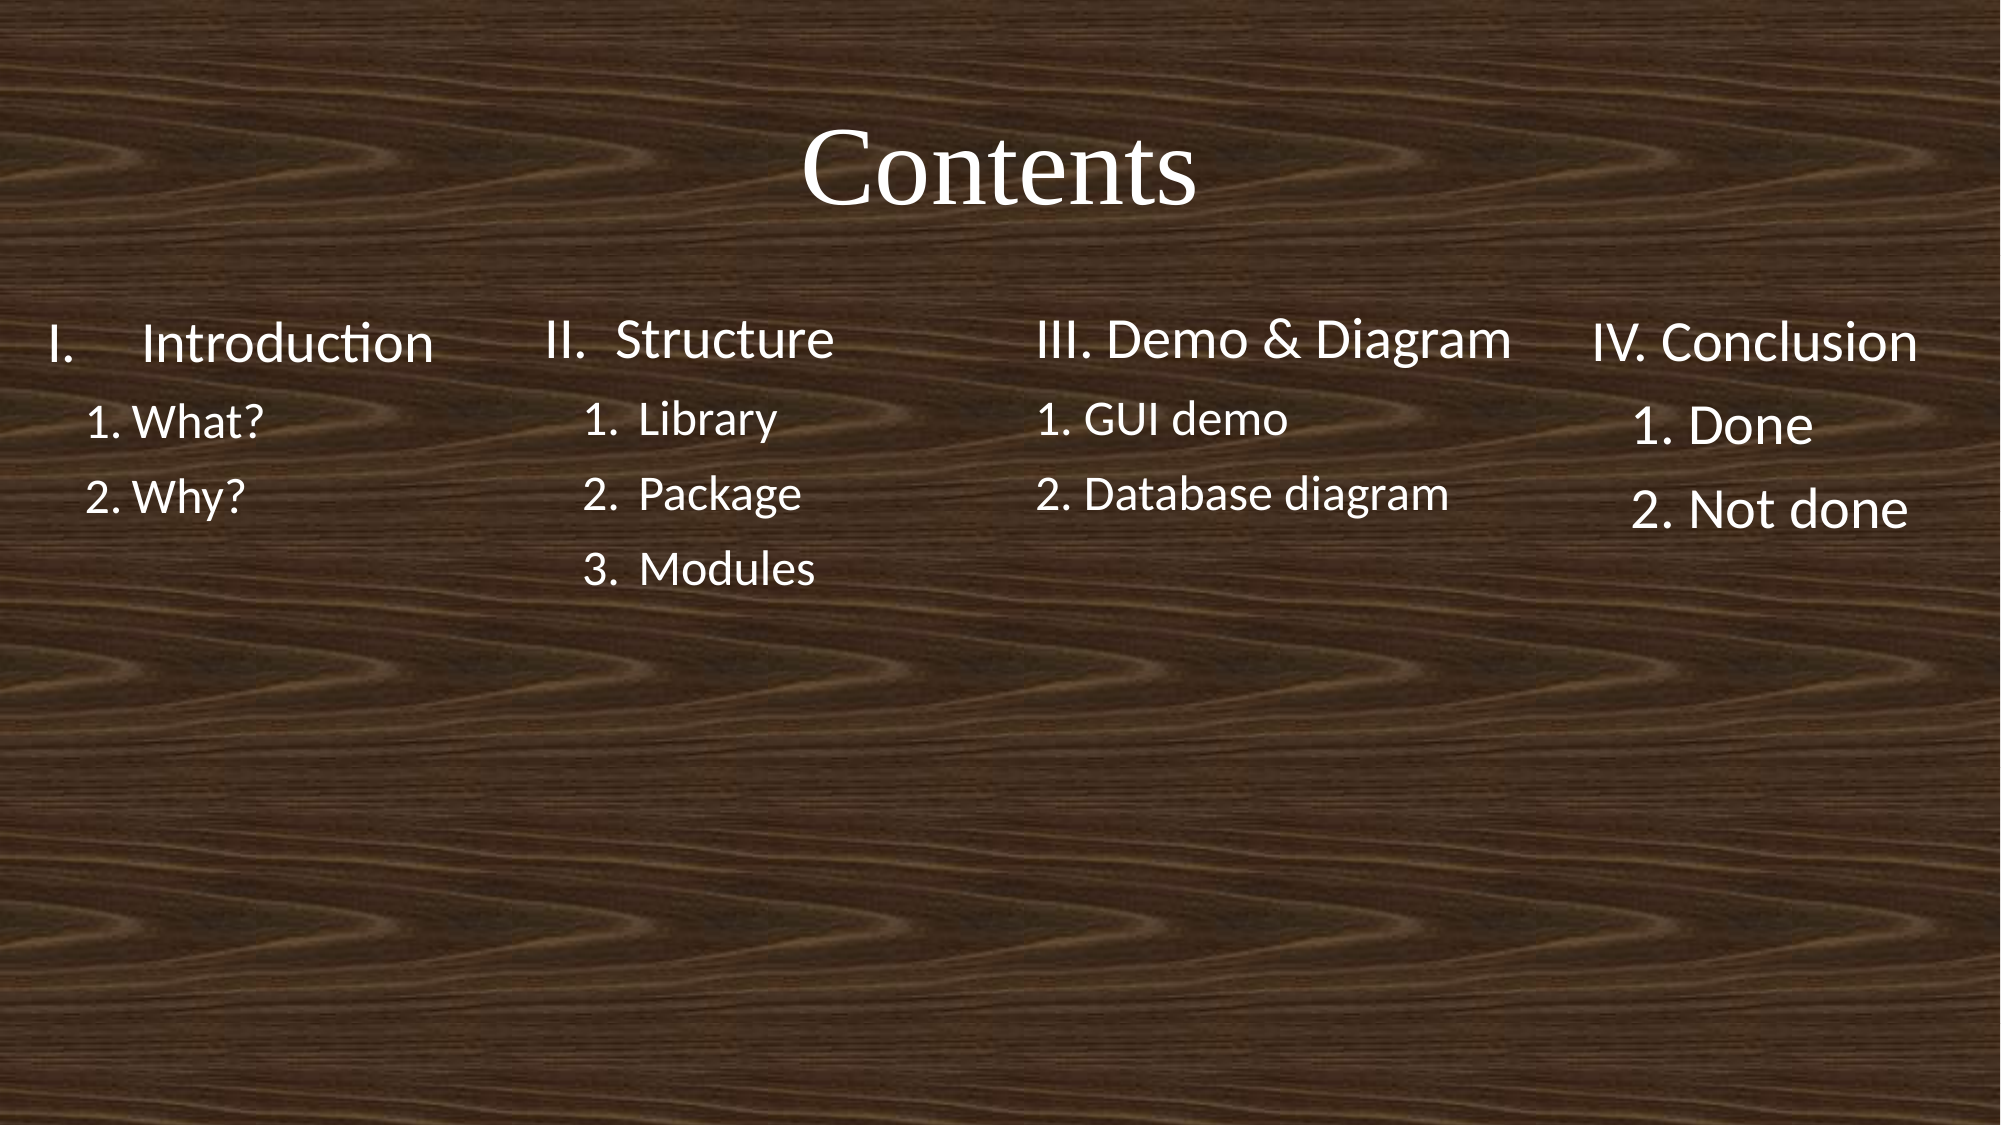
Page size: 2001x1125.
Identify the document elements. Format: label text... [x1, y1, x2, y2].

list Introduction What? Why? [32, 304, 510, 1019]
text_box II. Structure Library Package Modules [529, 301, 1020, 1015]
text_box III. Demo & Diagram 1. GUI demo 2. Database diagram [1020, 301, 1540, 1015]
picture [0, 0, 2001, 1125]
text_box IV. Conclusion 1. Done 2. Not done [1576, 303, 2000, 1018]
title Contents [137, 59, 1863, 278]
